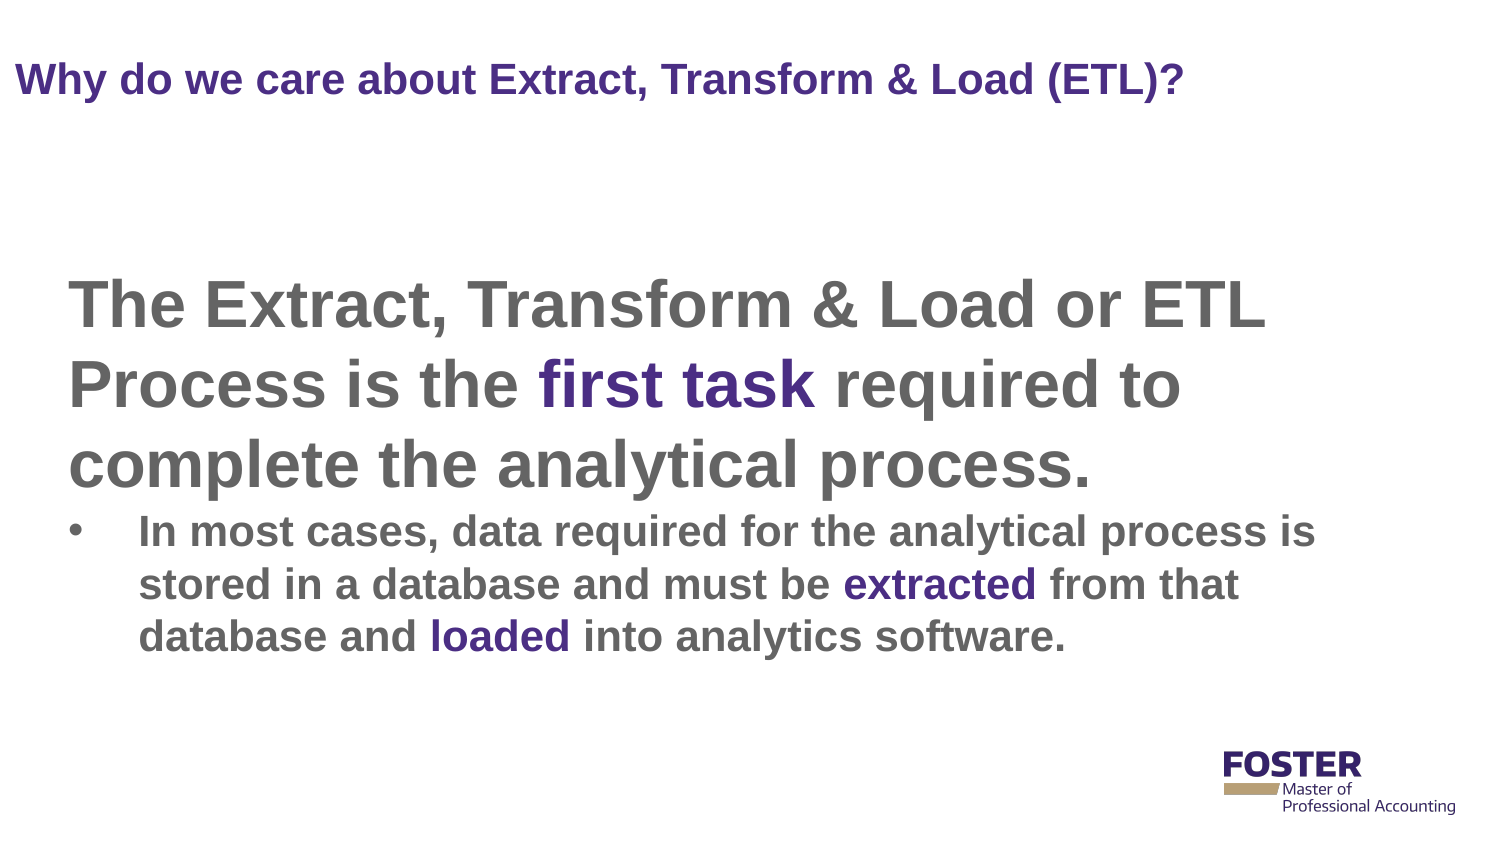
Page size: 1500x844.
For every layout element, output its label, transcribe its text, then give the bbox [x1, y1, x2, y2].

title Why do we care about Extract, Transform & Load (ETL)? [0, 43, 1377, 112]
picture [1221, 749, 1458, 817]
list The Extract, Transform & Load or ETL Process is the first task required to complete the analytical process. In most cases, data required for the analytical process is stored in a database and must be extracted from that database and loaded into analytics software. [45, 253, 1399, 673]
